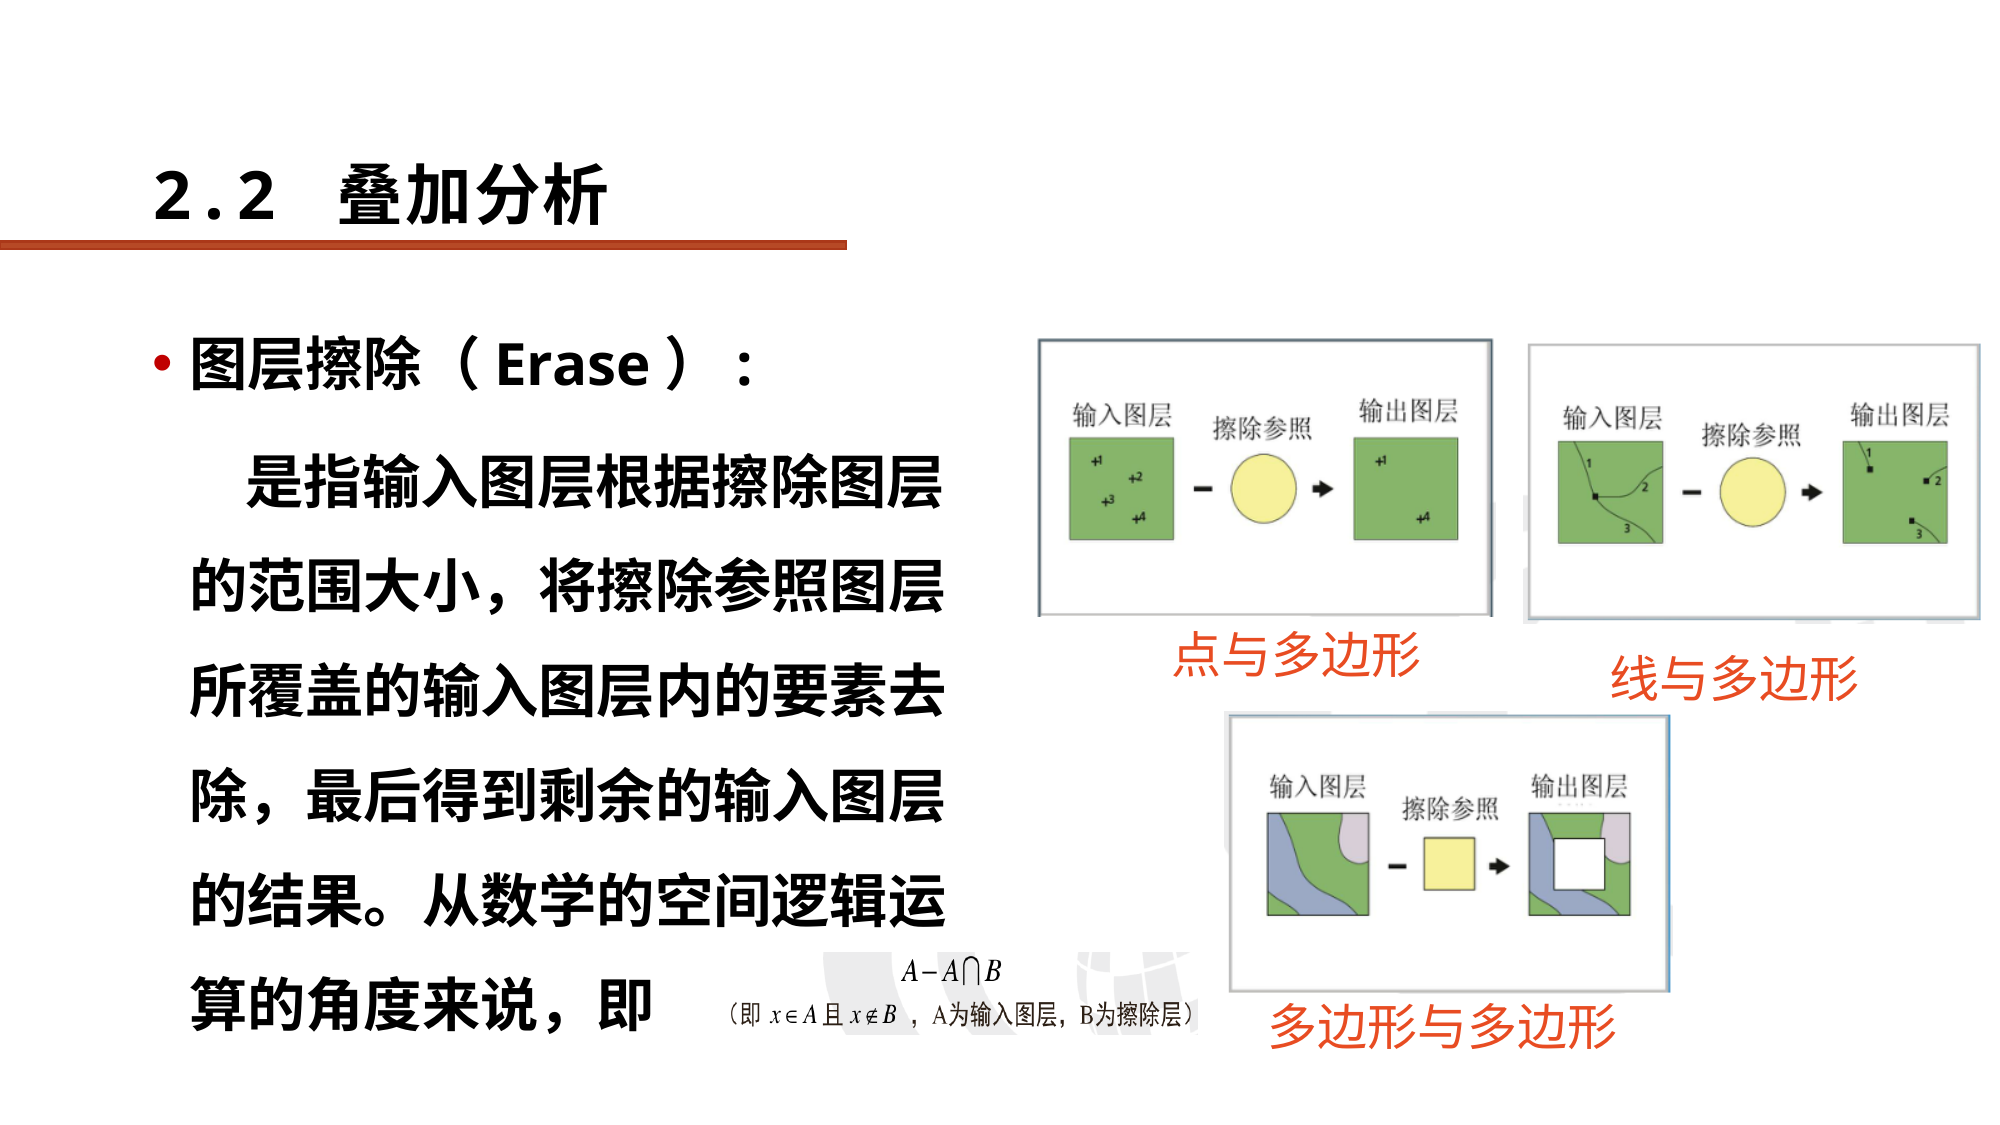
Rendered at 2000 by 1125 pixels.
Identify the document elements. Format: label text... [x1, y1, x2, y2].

text_box 多边形与多边形 [1253, 994, 1644, 1063]
title 2.2 叠加分析 [137, 16, 1638, 242]
picture [721, 952, 1198, 1035]
text_box 线与多边形 [1595, 639, 1887, 715]
picture [1035, 337, 1496, 617]
text_box 点与多边形 [1156, 617, 1437, 691]
list 图层擦除（Erase）: 是指输入图层根据擦除图层的范围大小，将擦除参照图层所覆盖的输入图层内的要素去除，最后得到剩余的输入图层的结果。从数学的空间逻辑运算的角度来说，即 [137, 302, 978, 1125]
picture [1224, 711, 1673, 994]
picture [1523, 340, 1982, 624]
